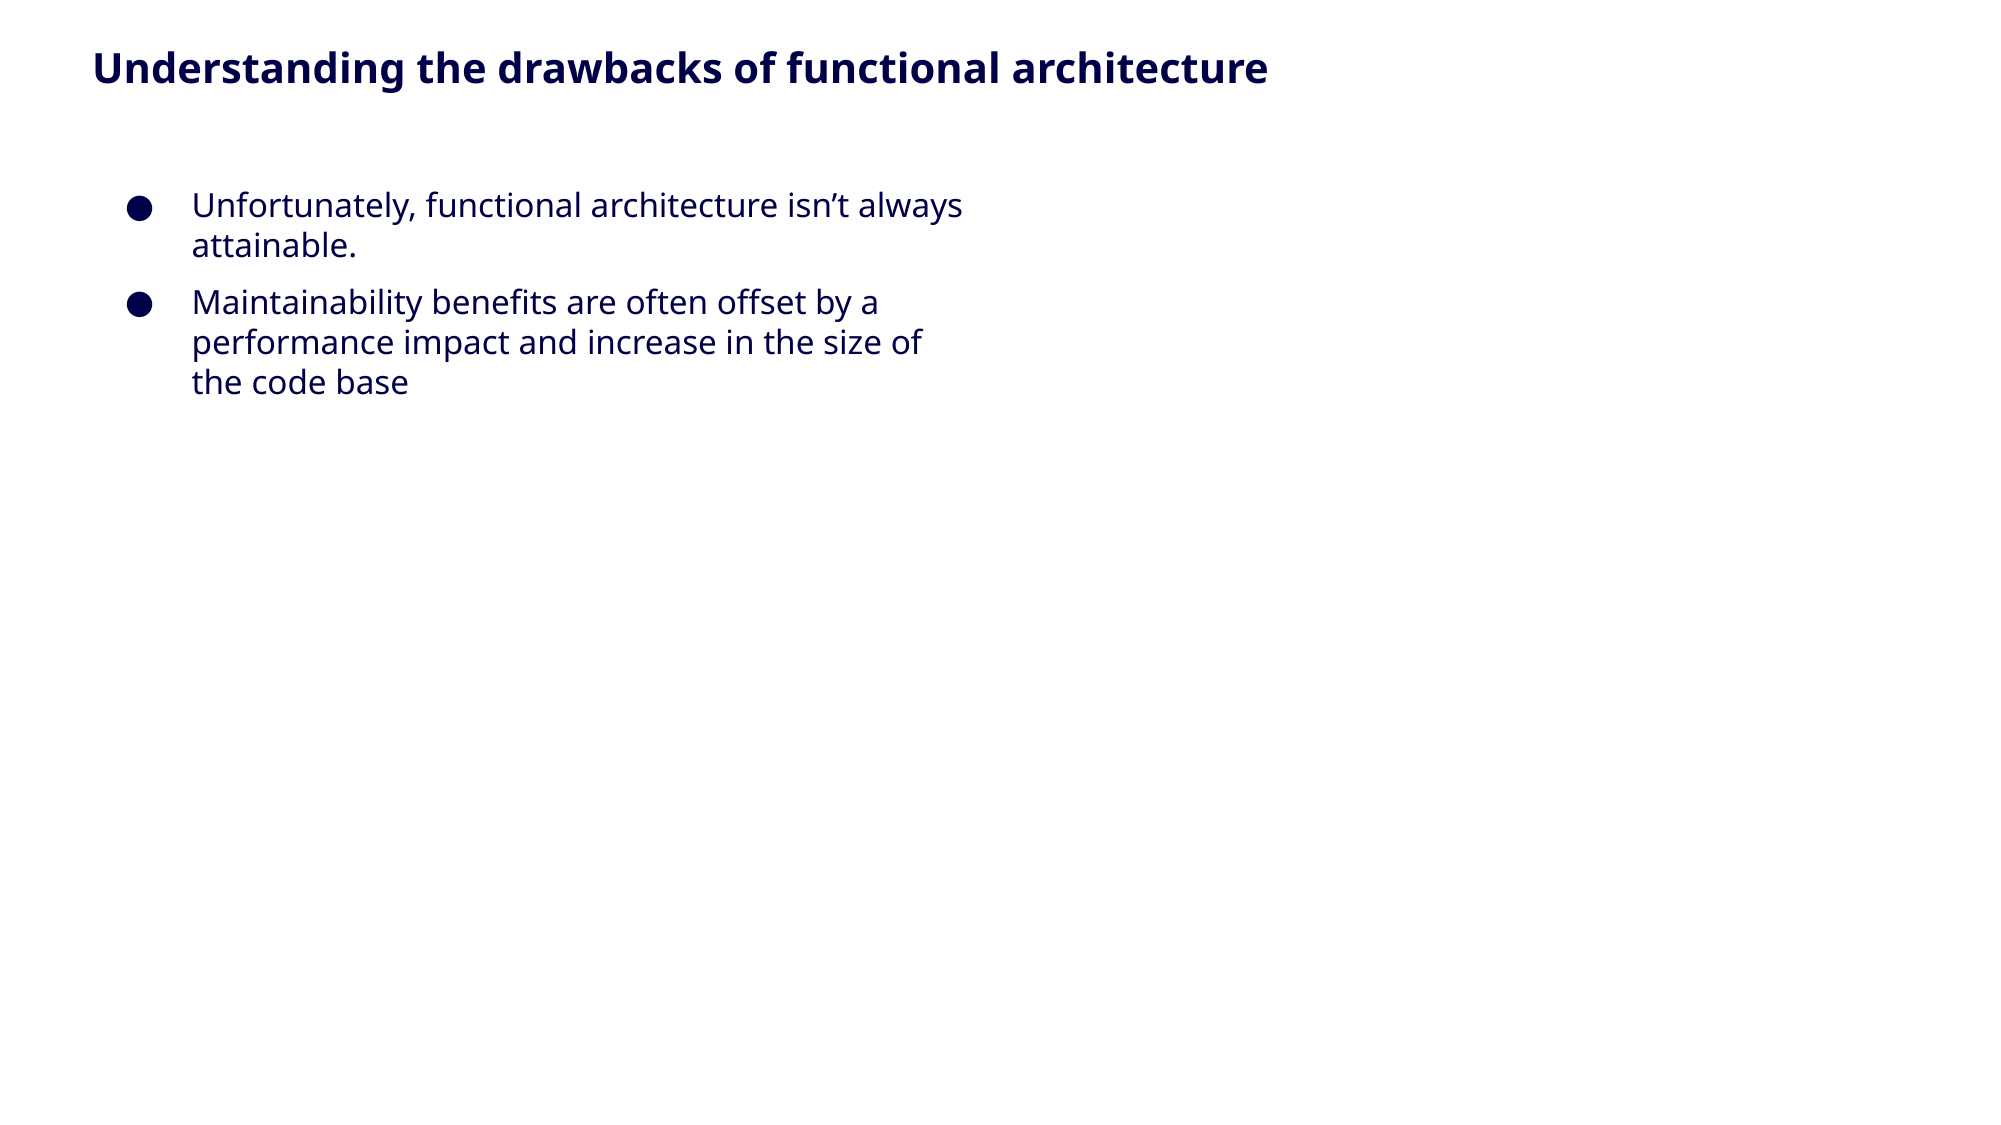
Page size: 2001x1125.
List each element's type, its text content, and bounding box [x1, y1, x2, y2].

title Understanding the drawbacks of functional architecture [92, 38, 1696, 97]
list Unfortunately, functional architecture isn’t always attainable. Maintainability benefits are often offset by a performance impact and increase in the size of the code base [91, 184, 972, 1007]
